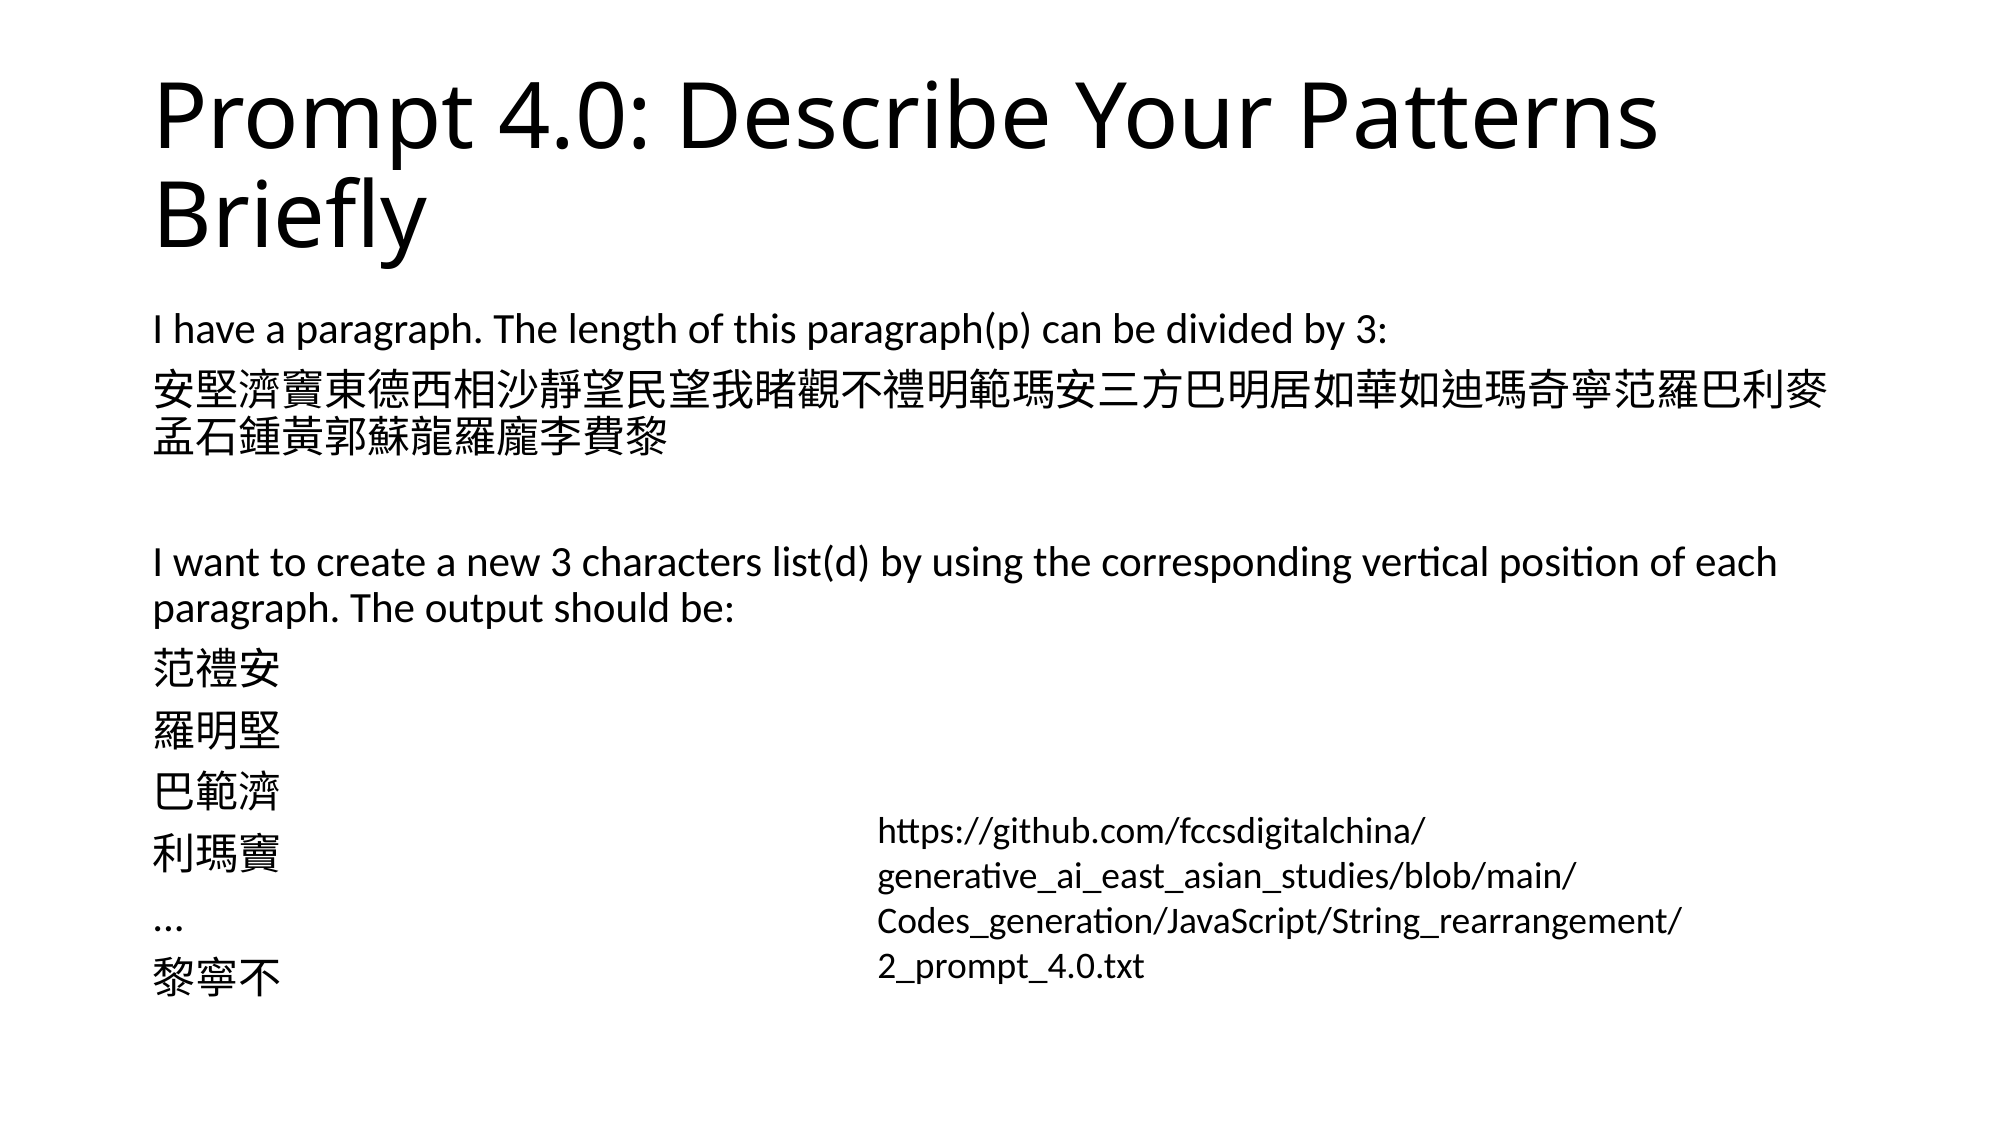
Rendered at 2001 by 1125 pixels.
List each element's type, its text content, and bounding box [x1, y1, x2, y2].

text_box https://github.com/fccsdigitalchina/generative_ai_east_asian_studies/blob/main/Codes_generation/JavaScript/String_rearrangement/2_prompt_4.0.txt [862, 798, 1863, 994]
title Prompt 4.0: Describe Your Patterns Briefly [137, 59, 1863, 278]
list I have a paragraph. The length of this paragraph(p) can be divided by 3: 安堅濟竇東德西相沙靜望民望我睹觀不禮明範瑪安三方巴明居如華如迪瑪奇寧范羅巴利麥孟石鍾黃郭蘇龍羅龐李費黎 I want to create a new 3 characters list(d) by using the corresponding vertical position of each paragraph. The output should be: 范禮安 羅明堅 巴範濟 利瑪竇 ... 黎寧不 [137, 299, 1863, 1014]
